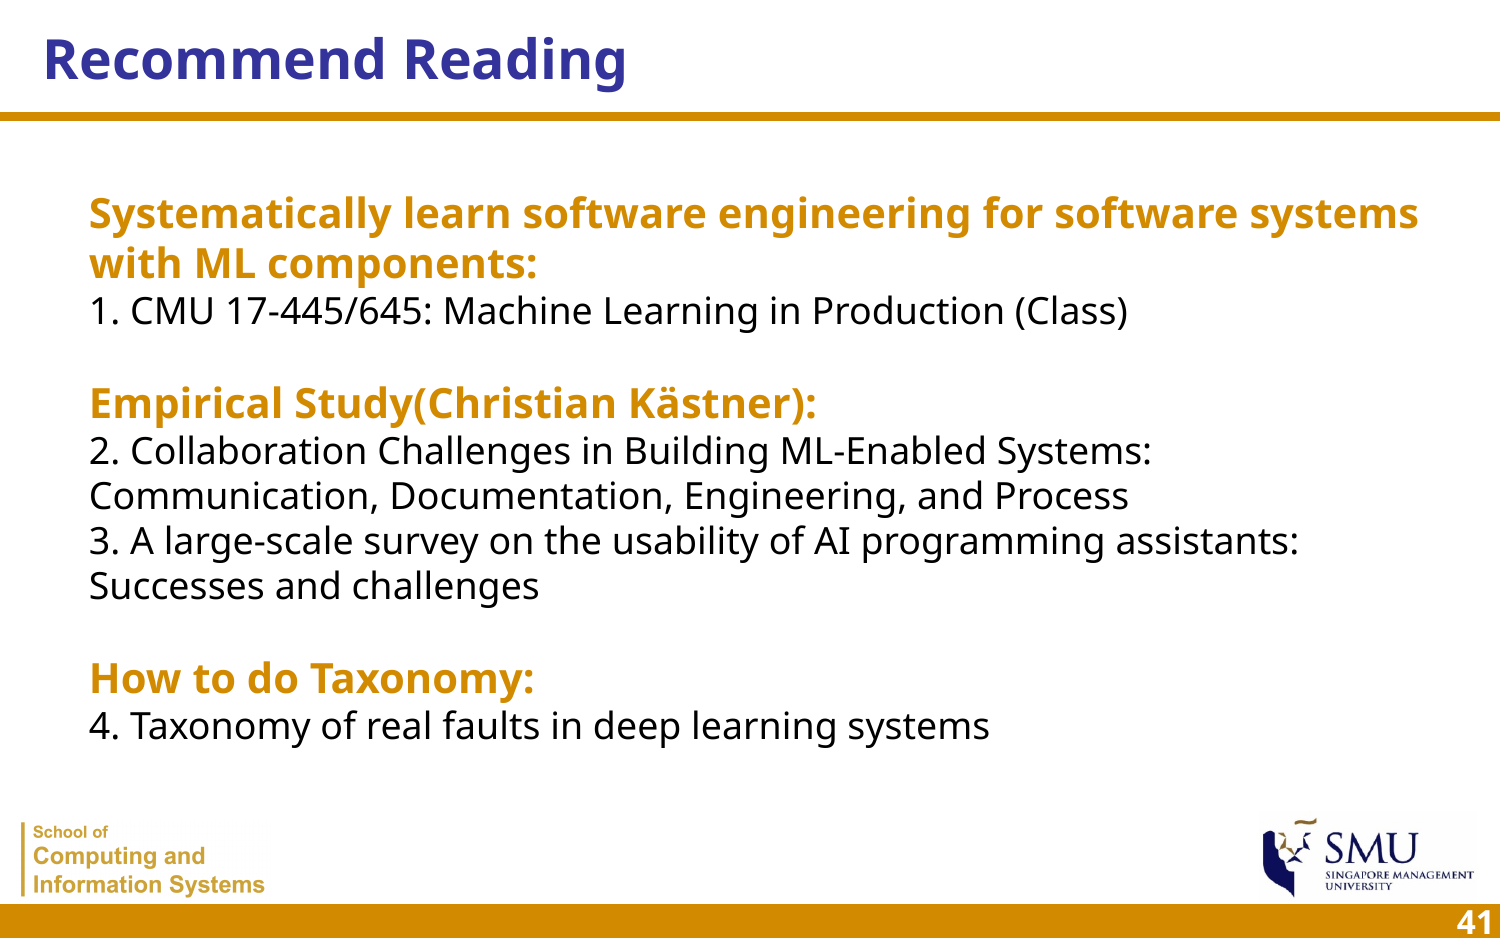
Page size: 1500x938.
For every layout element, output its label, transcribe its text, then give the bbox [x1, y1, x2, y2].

picture [16, 820, 271, 901]
title Recommend Reading [27, 15, 1103, 99]
text_box Systematically learn software engineering for software systems with ML components: 1. CMU 17-445/645: Machine Learning in Production (Class) Empirical Study(Christian Kästner): 2. Collaboration Challenges in Building ML-Enabled Systems: Communication, Documentation, Engineering, and Process 3. A large-scale survey on the usability of AI programming assistants: Successes and challenges How to do Taxonomy: 4. Taxonomy of real faults in deep learning systems [74, 179, 1481, 755]
picture [1259, 811, 1477, 902]
slide_number 41 [1297, 893, 1500, 925]
